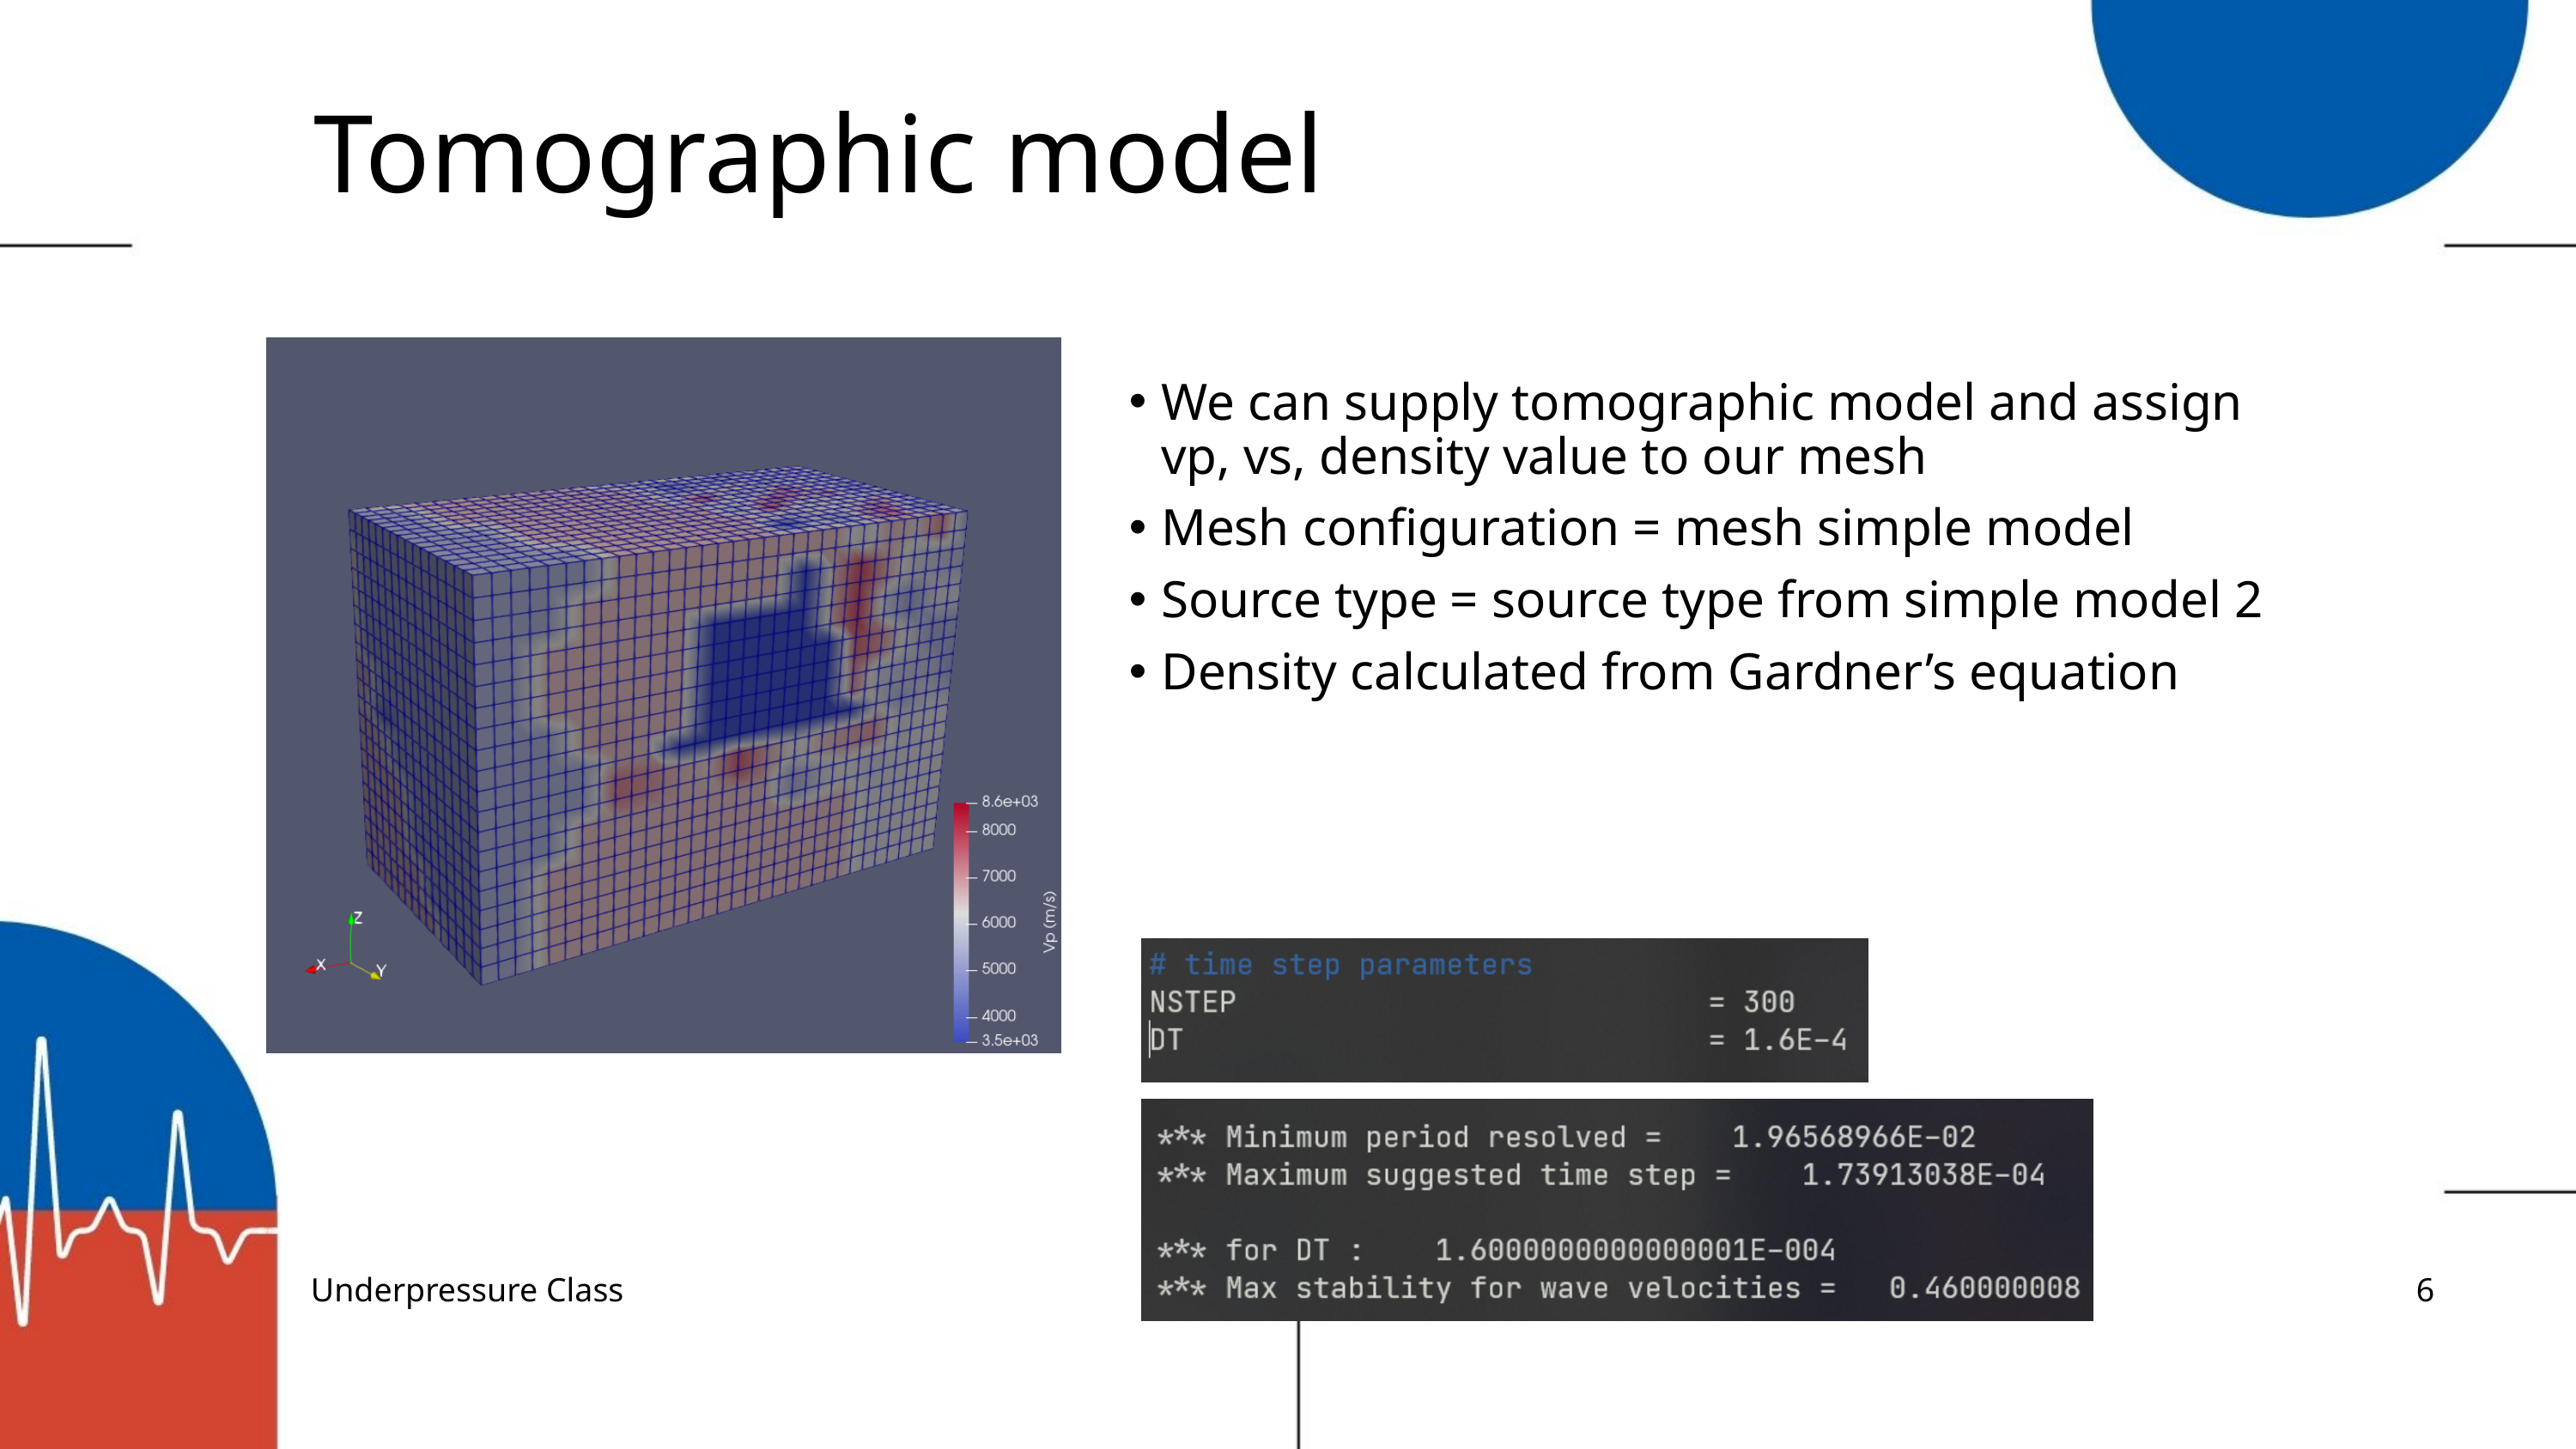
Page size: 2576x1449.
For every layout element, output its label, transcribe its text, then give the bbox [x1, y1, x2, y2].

slide_number 6 [2093, 1266, 2448, 1318]
footer Underpressure Class [297, 1266, 707, 1318]
list We can supply tomographic model and assign vp, vs, density value to our mesh Mesh configuration = mesh simple model Source type = source type from simple model 2 Density calculated from Gardner’s equation [1115, 370, 2306, 1234]
picture [0, 0, 2576, 1449]
title Tomographic model [301, 76, 2061, 239]
